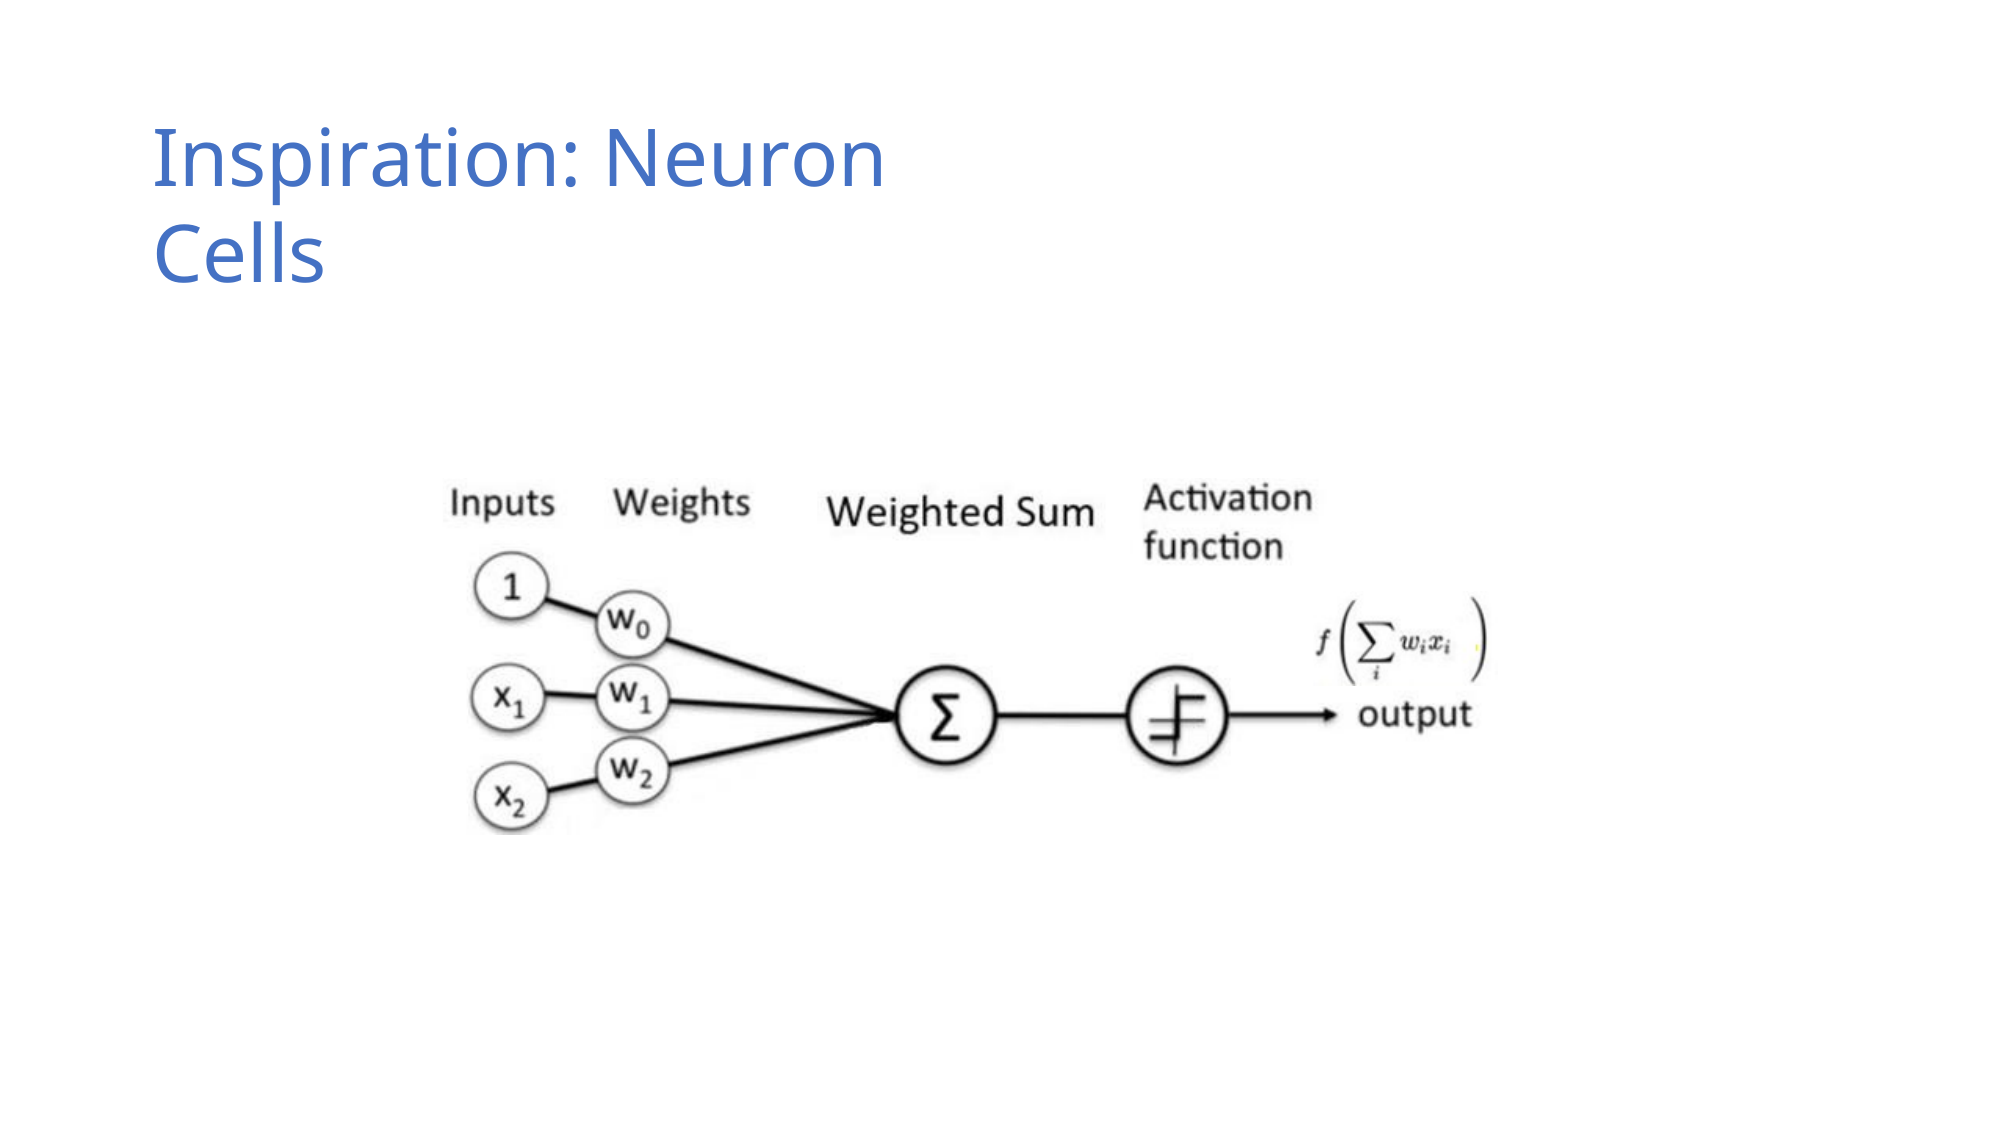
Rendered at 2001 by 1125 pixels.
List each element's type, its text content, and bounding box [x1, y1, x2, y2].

text_box Inspiration: Neuron Cells [150, 122, 1074, 219]
text_box [1313, 591, 1498, 686]
text_box [442, 478, 1497, 835]
